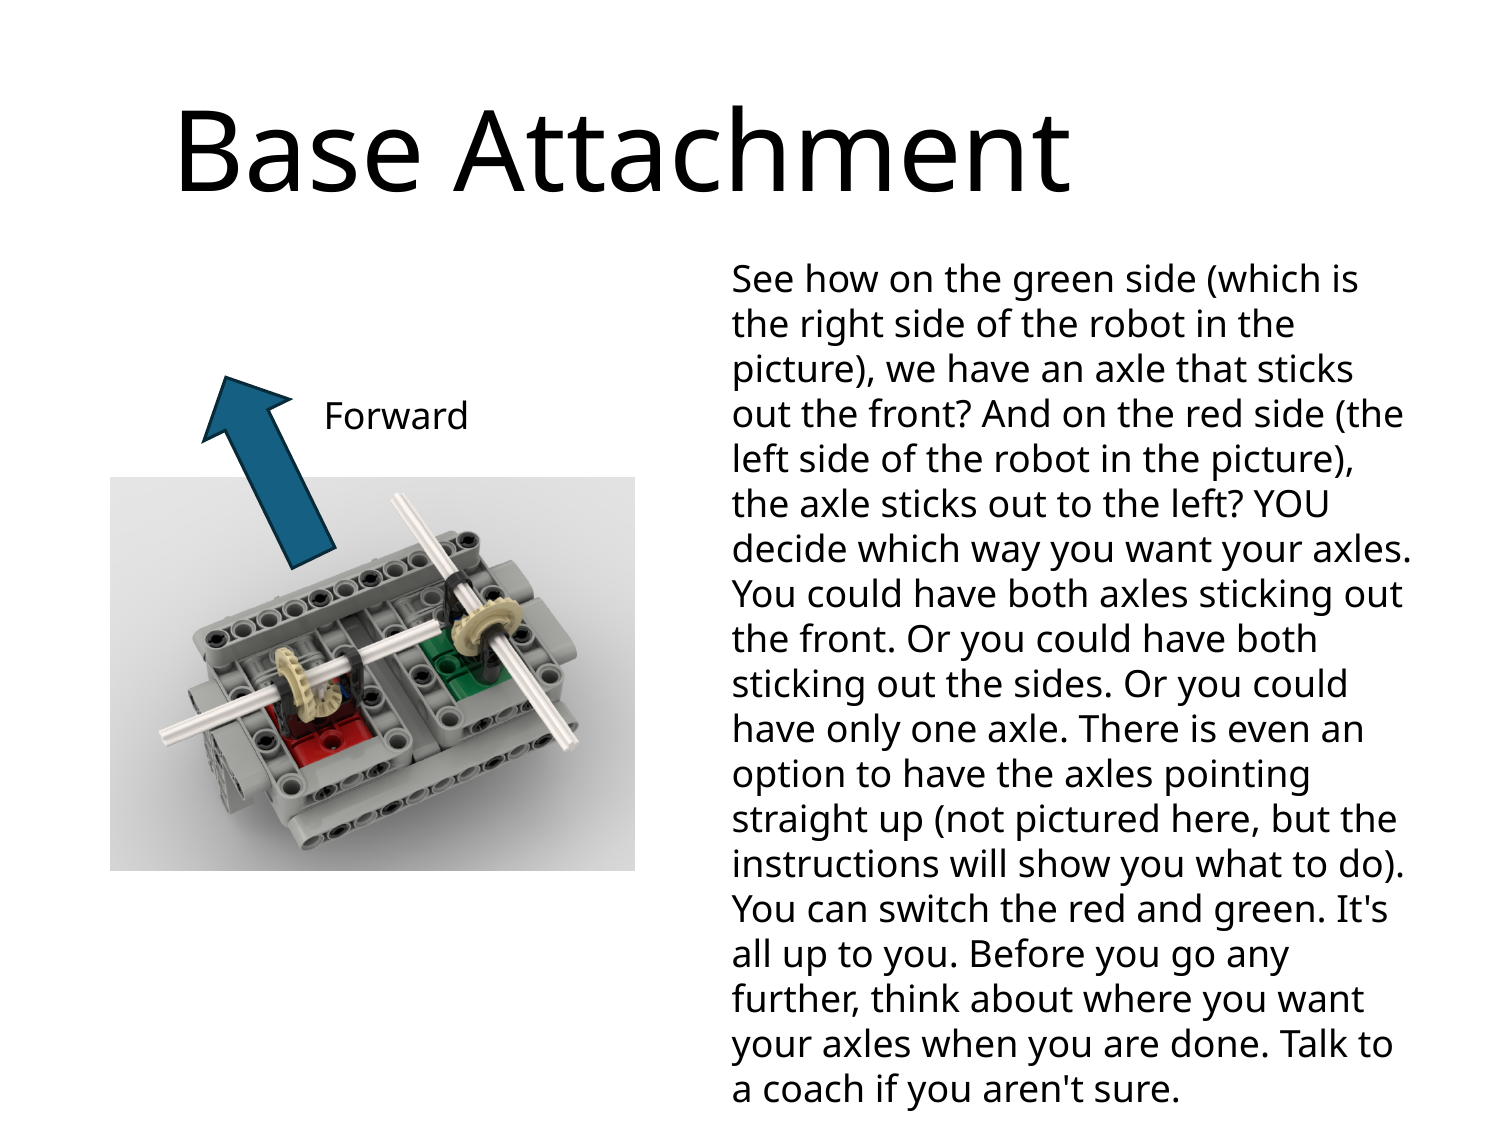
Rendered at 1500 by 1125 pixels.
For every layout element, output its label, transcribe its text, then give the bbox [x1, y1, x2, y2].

text_box Forward [308, 384, 485, 444]
picture [110, 476, 635, 871]
text_box [201, 375, 302, 476]
text_box Base Attachment [156, 71, 1088, 222]
text_box See how on the green side (which is the right side of the robot in the picture), we have an axle that sticks out the front? And on the red side (the left side of the robot in the picture), the axle sticks out to the left? YOU decide which way you want your axles. You could have both axles sticking out the front. Or you could have both sticking out the sides. Or you could have only one axle. There is even an option to have the axles pointing straight up (not pictured here, but the instructions will show you what to do). You can switch the red and green. It's all up to you. Before you go any further, think about where you want your axles when you are done. Talk to a coach if you aren't sure. [716, 248, 1431, 1118]
